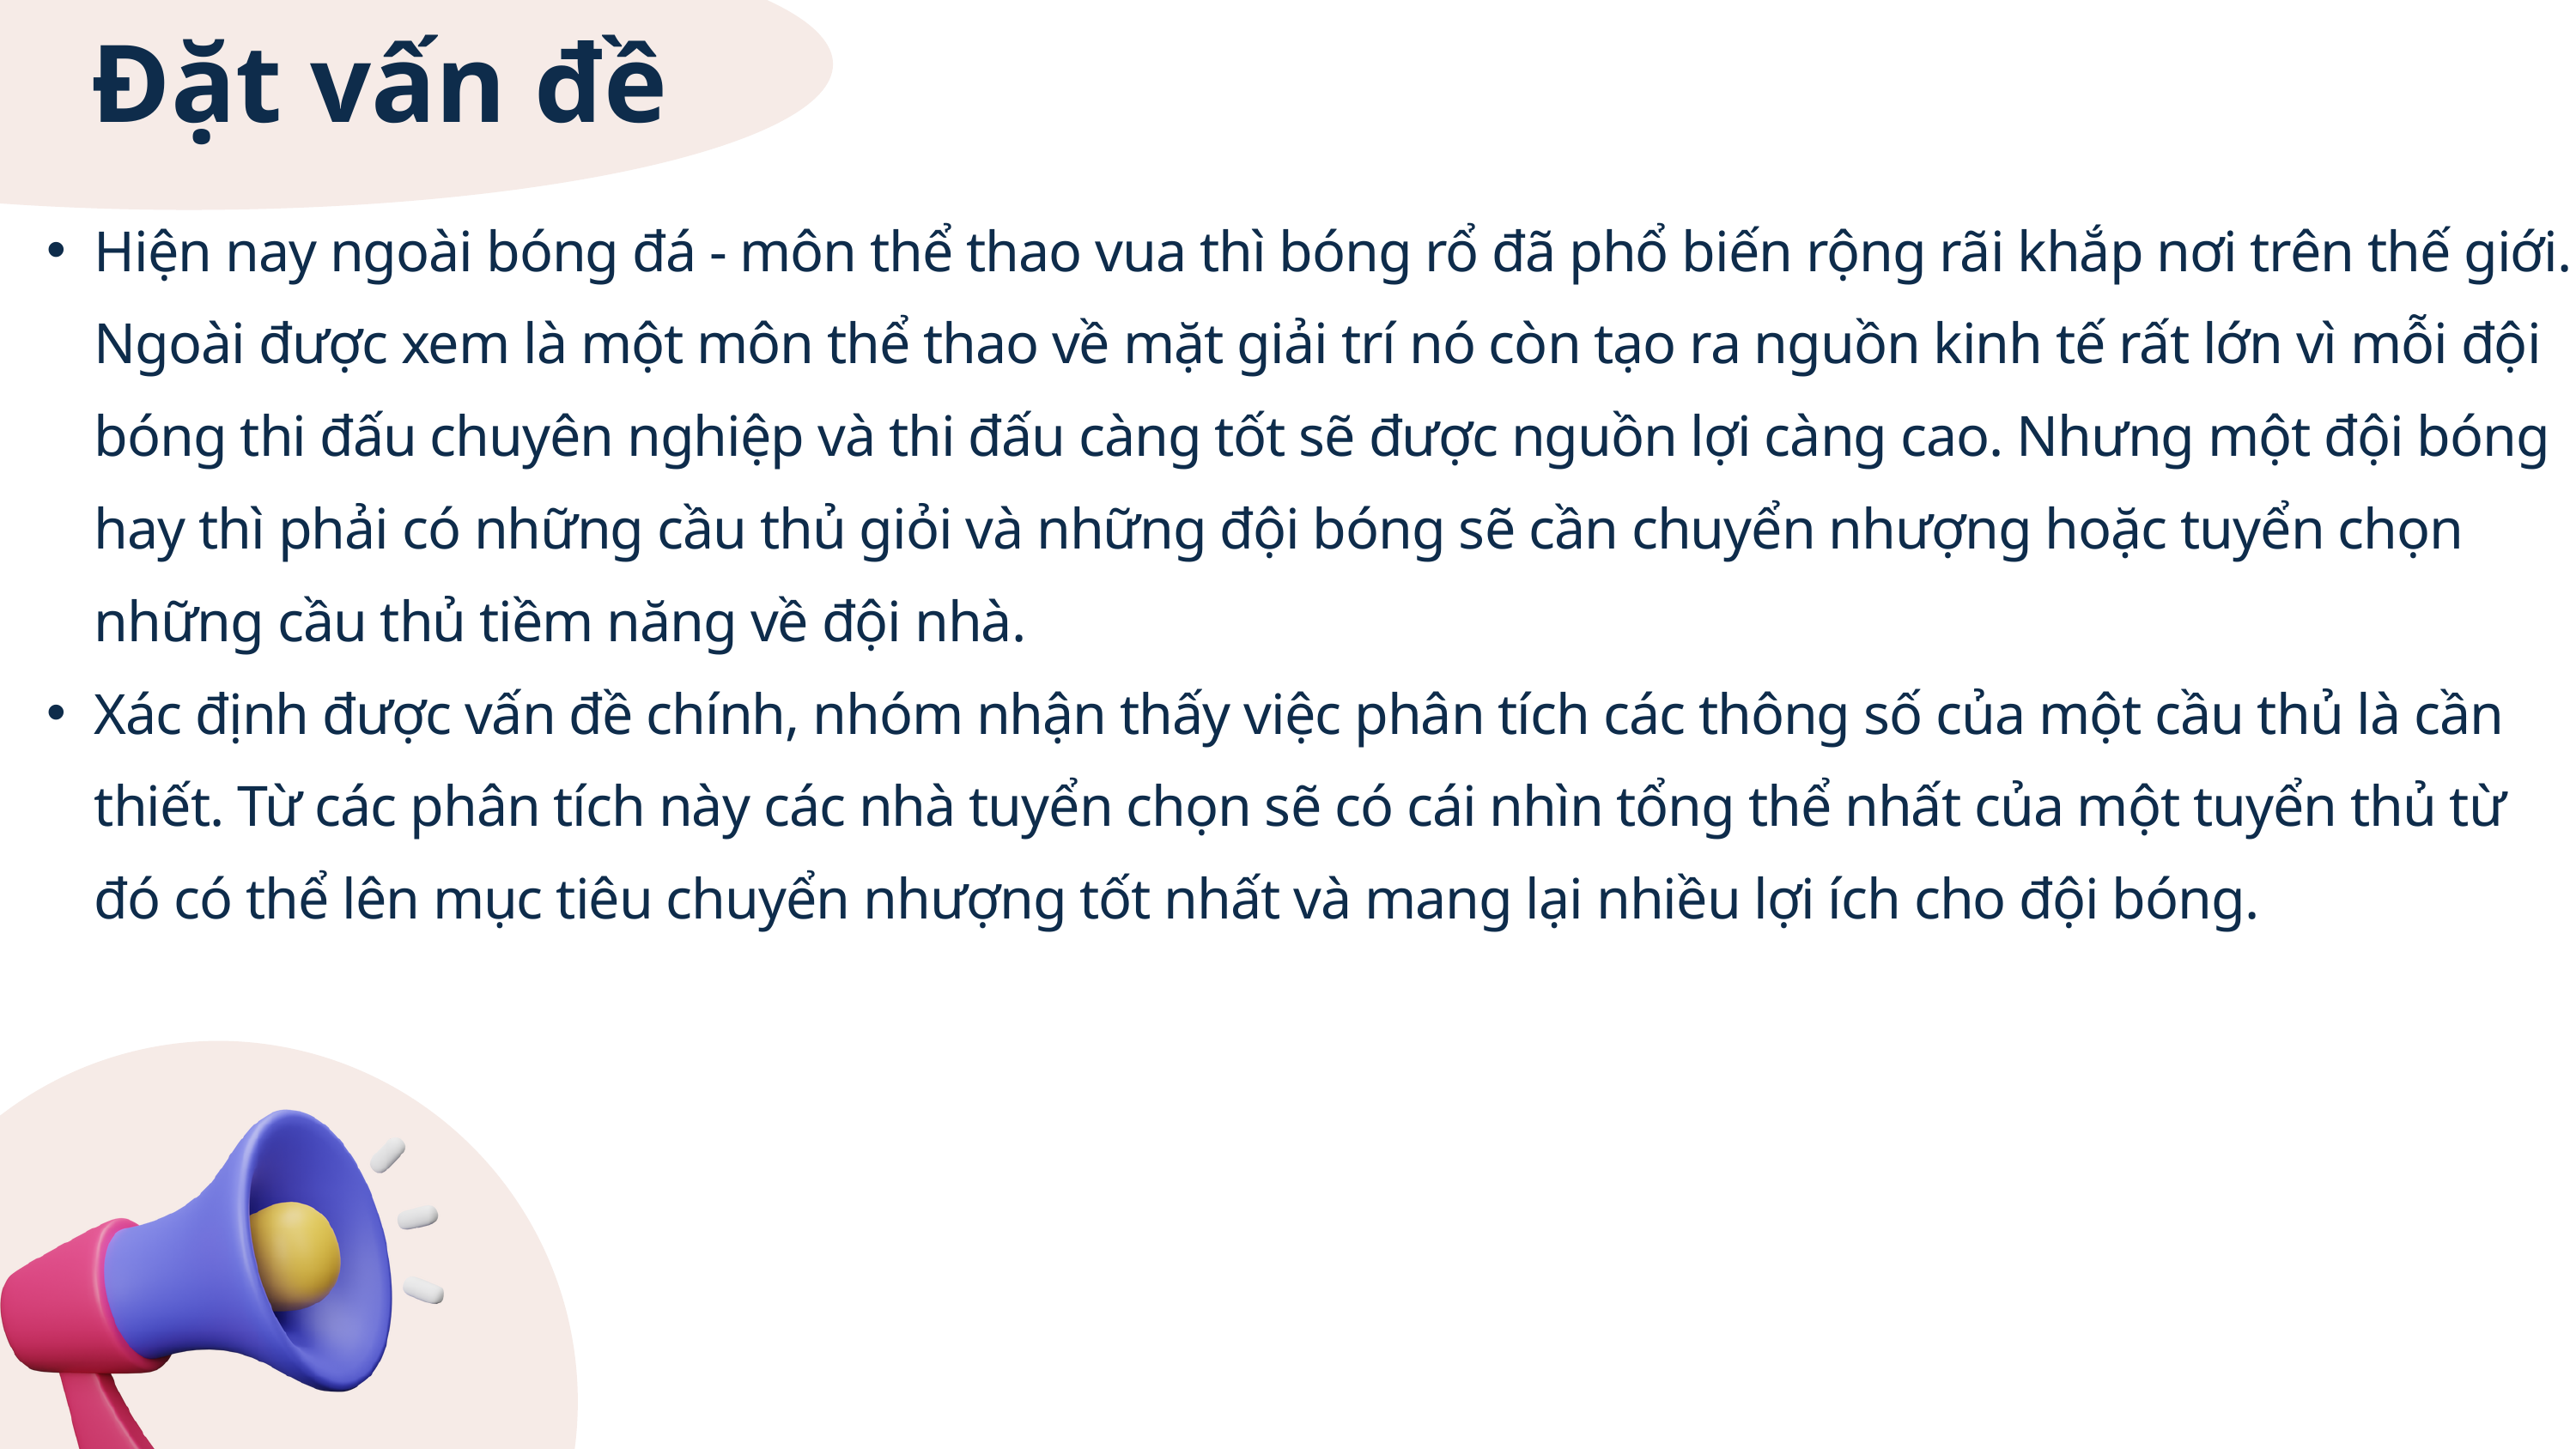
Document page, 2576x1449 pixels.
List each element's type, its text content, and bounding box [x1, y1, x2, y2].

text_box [0, 0, 836, 210]
picture [0, 1108, 444, 1449]
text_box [0, 1040, 580, 1449]
text_box Hiện nay ngoài bóng đá - môn thể thao vua thì bóng rổ đã phổ biến rộng rãi khắp nơi trên thế giới. Ngoài được xem là một môn thể thao về mặt giải trí nó còn tạo ra nguồn kinh tế rất lớn vì mỗi đội bóng thi đấu chuyên nghiệp và thi đấu càng tốt sẽ được nguồn lợi càng cao. Nhưng một đội bóng hay thì phải có những cầu thủ giỏi và những đội bóng sẽ cần chuyển nhượng hoặc tuyển chọn những cầu thủ tiềm năng về đội nhà. Xác định được vấn đề chính, nhóm nhận thấy việc phân tích các thông số của một cầu thủ là cần thiết. Từ các phân tích này các nhà tuyển chọn sẽ có cái nhìn tổng thể nhất của một tuyển thủ từ đó có thể lên mục tiêu chuyển nhượng tốt nhất và mang lại nhiều lợi ích cho đội bóng. [0, 190, 2576, 1023]
